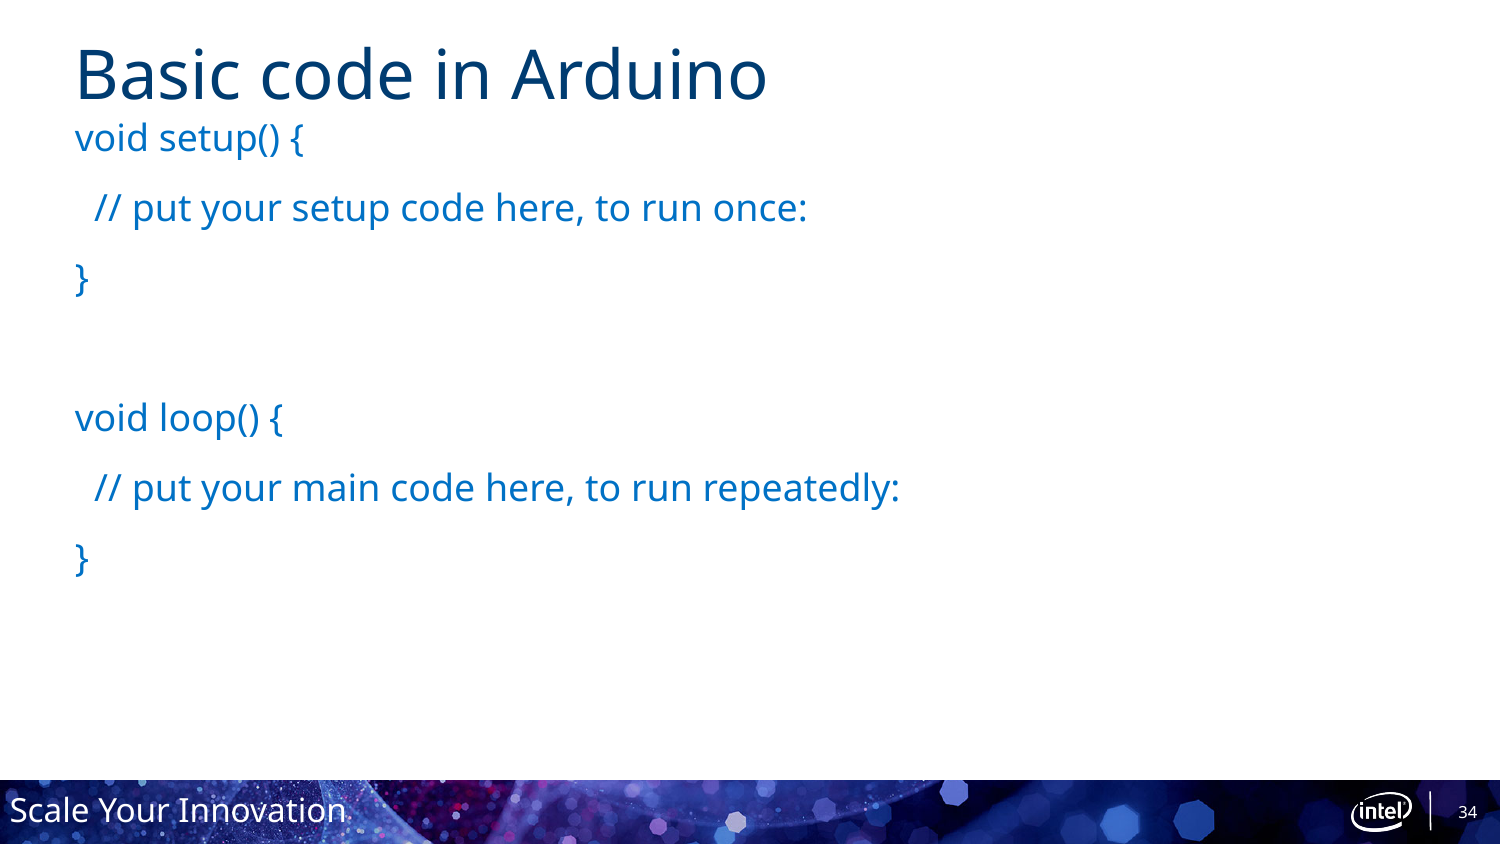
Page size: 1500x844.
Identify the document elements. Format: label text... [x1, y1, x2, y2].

slide_number 34 [1127, 791, 1478, 837]
title Basic code in Arduino [74, 50, 1425, 113]
picture [0, 780, 1500, 844]
list void setup() { // put your setup code here, to run once: } void loop() { // put your main code here, to run repeatedly: } [74, 113, 1425, 760]
